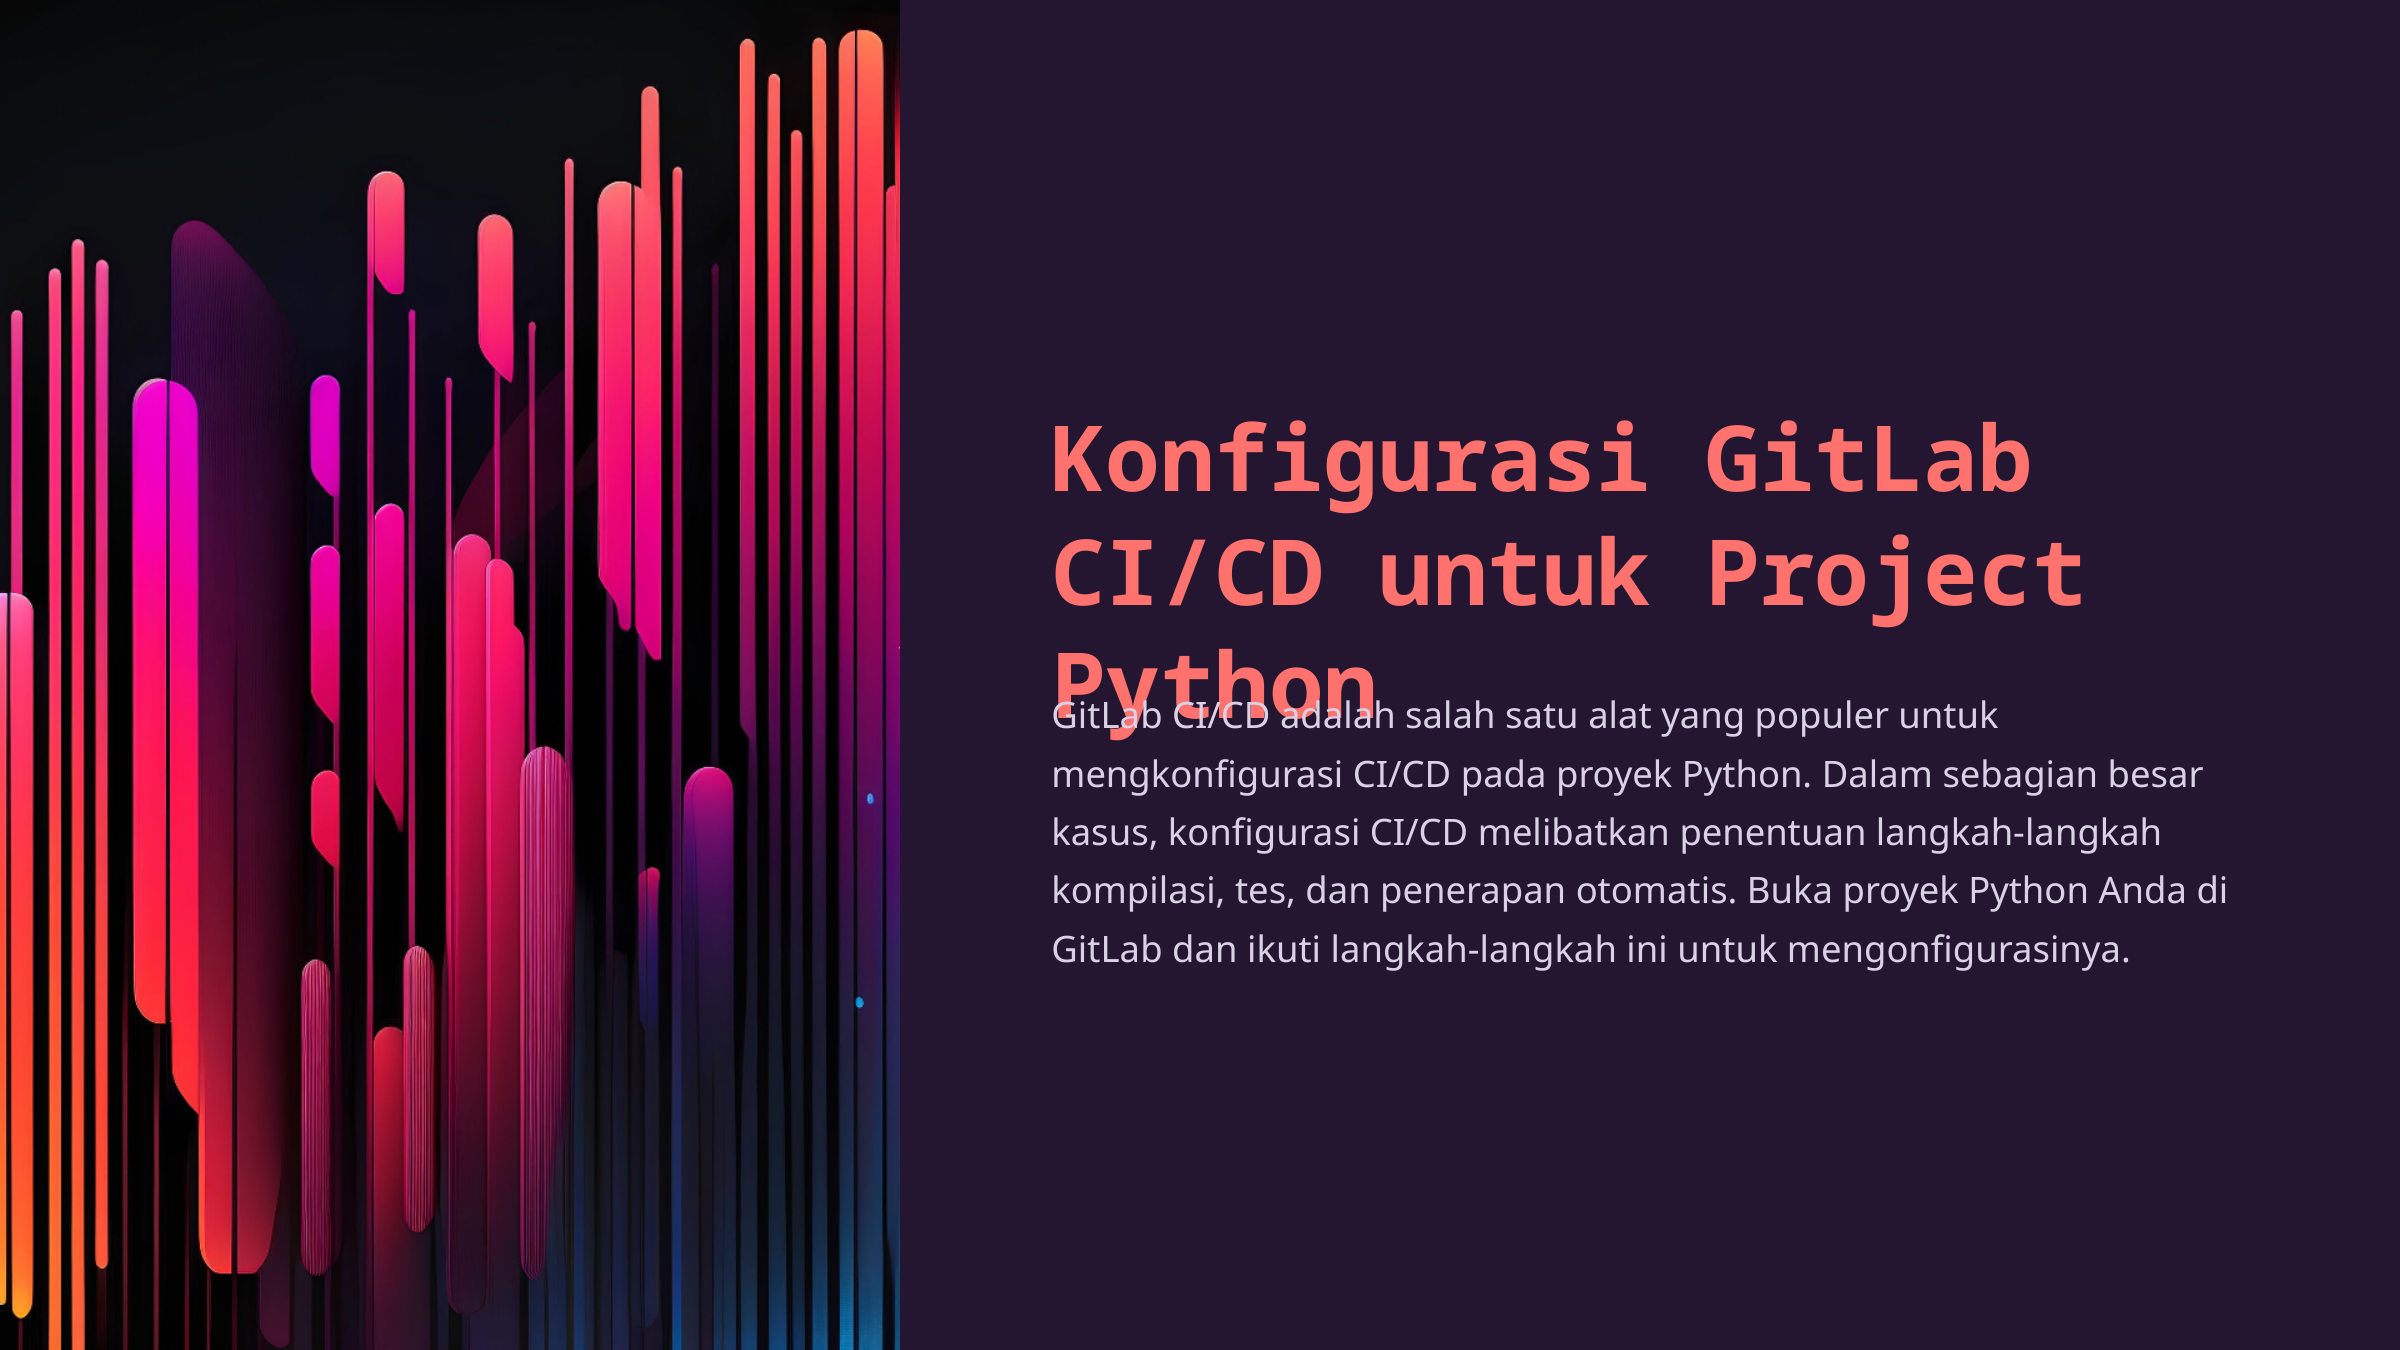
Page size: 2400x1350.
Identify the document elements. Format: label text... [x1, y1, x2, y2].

text_box GitLab CI/CD adalah salah satu alat yang populer untuk mengkonfigurasi CI/CD pada proyek Python. Dalam sebagian besar kasus, konfigurasi CI/CD melibatkan penentuan langkah-langkah kompilasi, tes, dan penerapan otomatis. Buka proyek Python Anda di GitLab dan ikuti langkah-langkah ini untuk mengonfigurasinya. [1036, 670, 2264, 962]
text_box [900, 0, 2400, 1350]
text_box Konfigurasi GitLab CI/CD untuk Project Python [1036, 387, 2264, 616]
picture [0, 0, 900, 1350]
